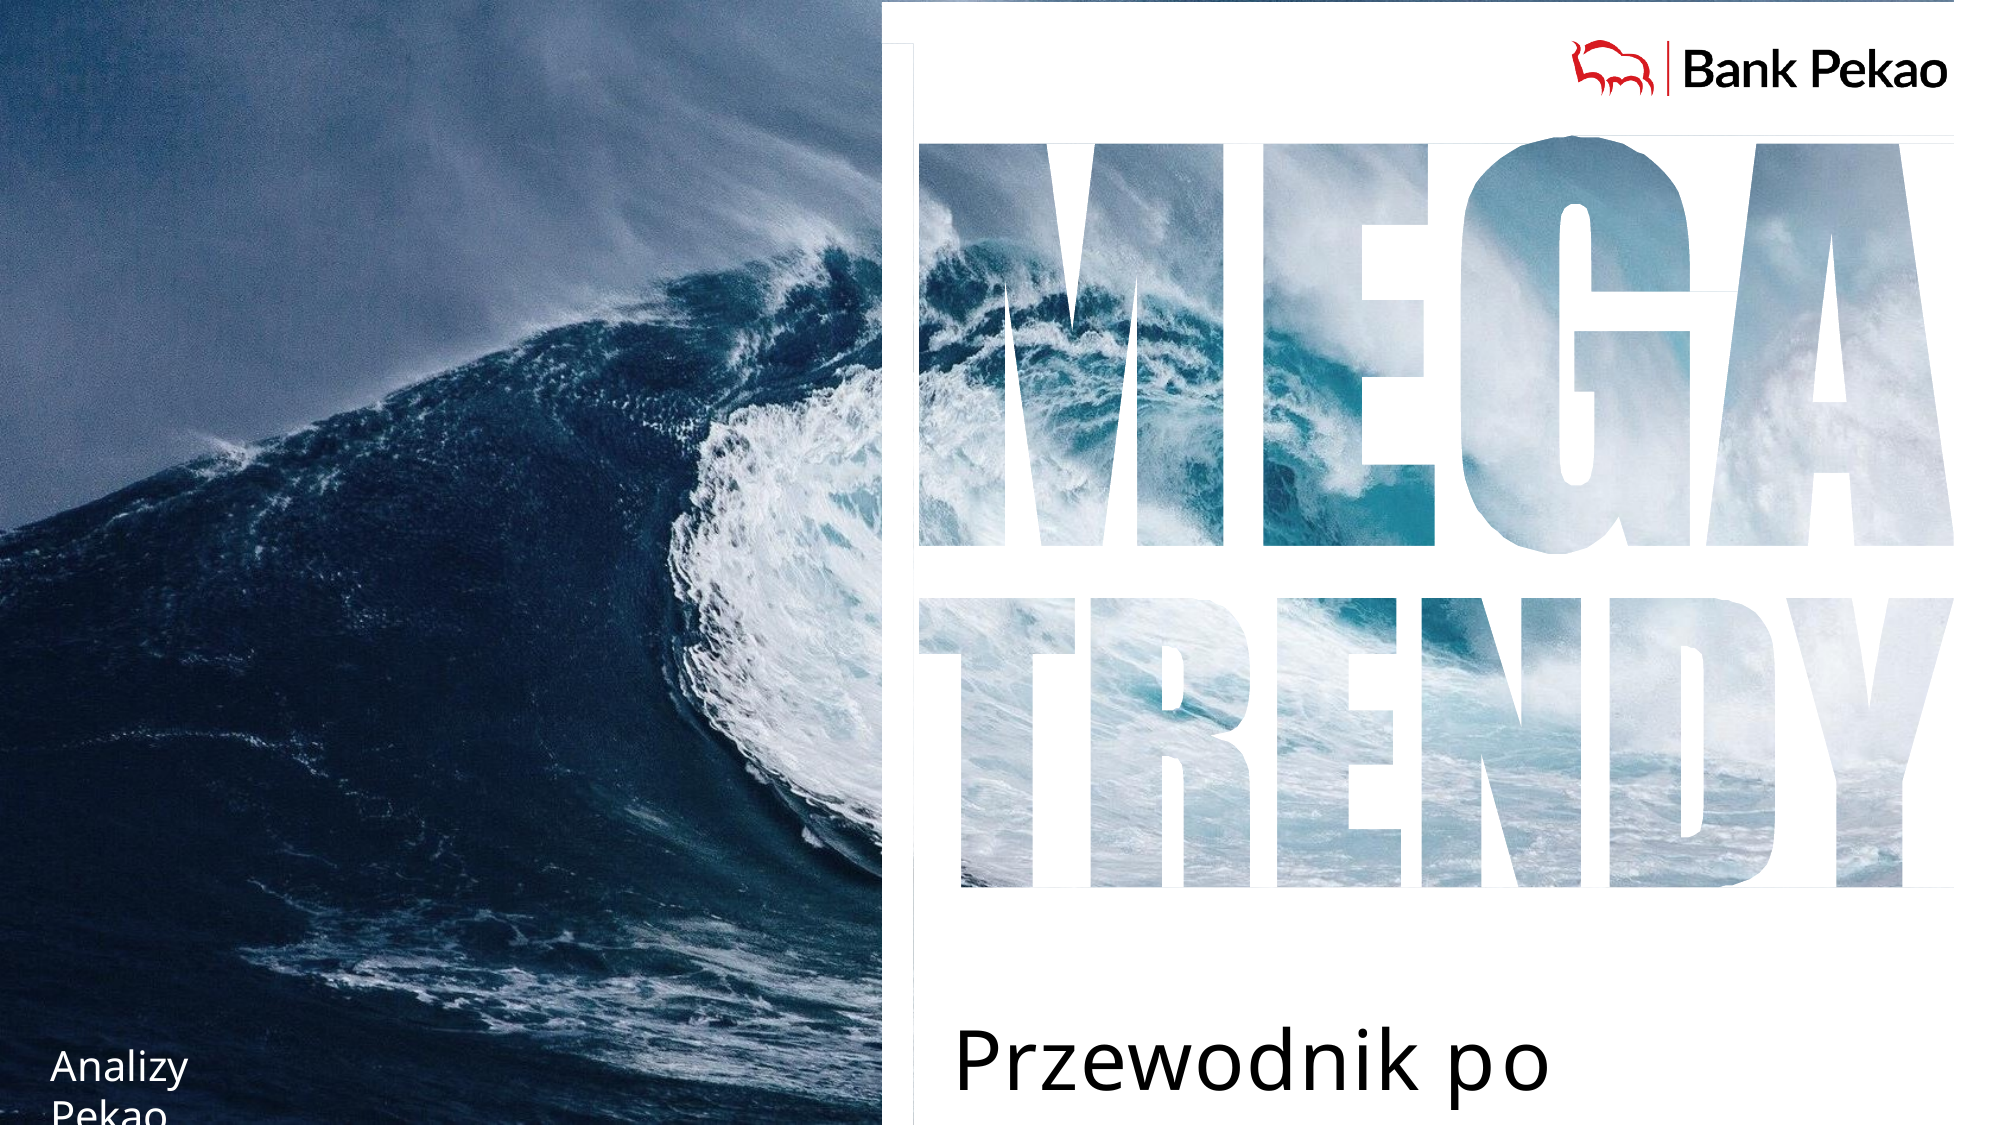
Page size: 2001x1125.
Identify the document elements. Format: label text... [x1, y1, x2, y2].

title Przewodnik po przyszłości [950, 1004, 1942, 1125]
picture [1264, 144, 1434, 545]
picture [1570, 40, 1947, 97]
picture [1091, 598, 1250, 887]
picture [1461, 136, 1689, 554]
picture [0, 0, 1954, 1125]
picture [1787, 598, 1953, 887]
text_box Analizy Pekao [48, 1037, 310, 1125]
picture [1707, 144, 1953, 545]
picture [919, 144, 1223, 545]
picture [1610, 598, 1775, 887]
picture [919, 598, 1074, 887]
picture [1278, 598, 1401, 887]
picture [1422, 598, 1581, 887]
